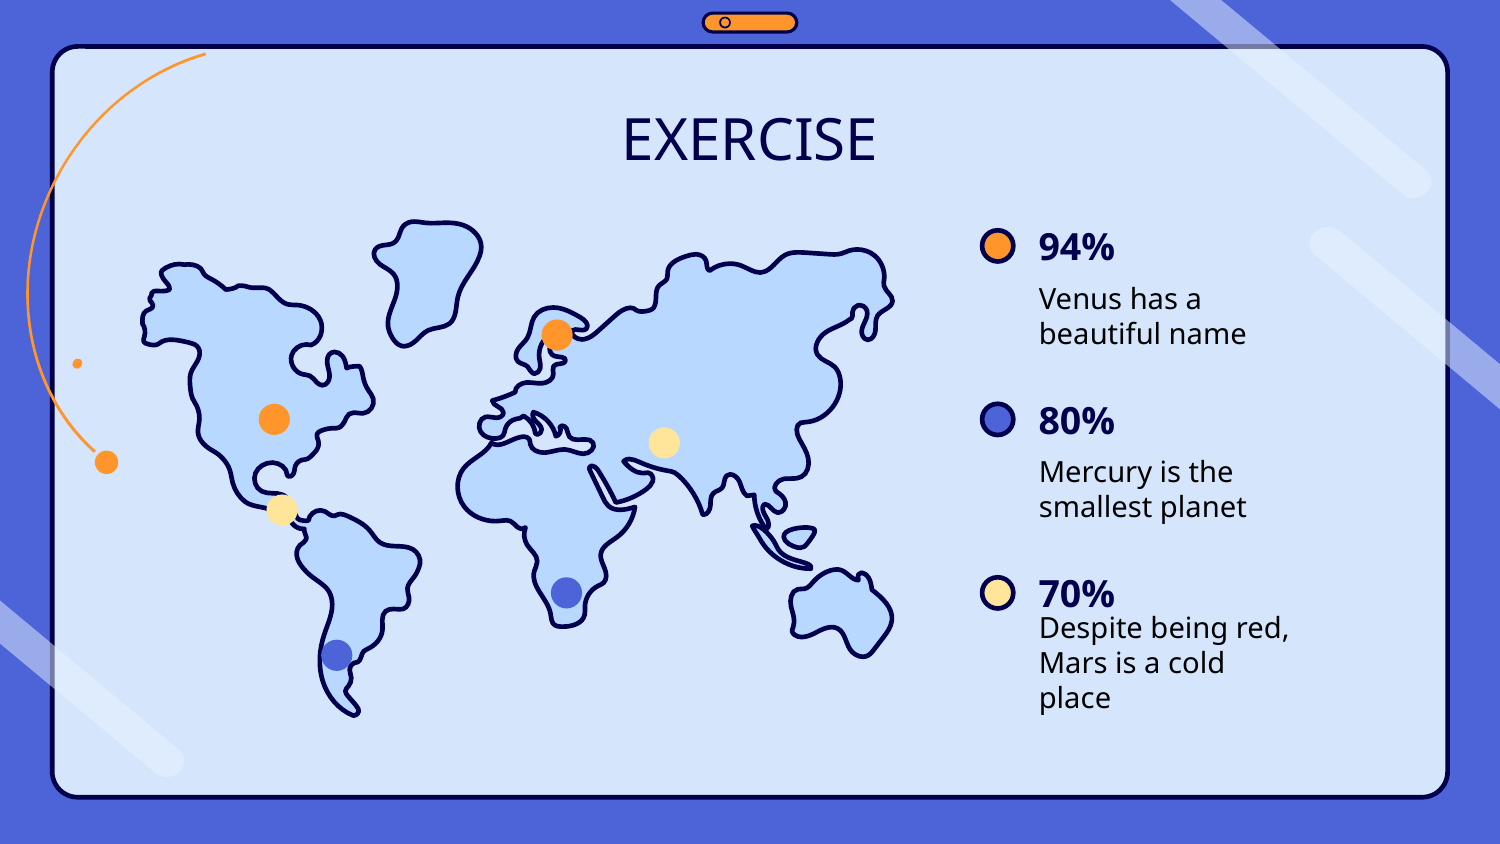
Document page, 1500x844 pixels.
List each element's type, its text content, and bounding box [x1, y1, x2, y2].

text_box 80% [1038, 392, 1357, 446]
text_box [982, 577, 1014, 609]
text_box [982, 230, 1014, 262]
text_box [141, 221, 894, 716]
text_box Despite being red, Mars is a cold place [1038, 620, 1304, 708]
text_box Mercury is the smallest planet [1038, 446, 1304, 535]
text_box Venus has a beautiful name [1038, 273, 1304, 361]
text_box 70% [1038, 566, 1357, 620]
title EXERCISE [118, 87, 1382, 181]
text_box [982, 403, 1014, 436]
text_box 94% [1038, 219, 1357, 273]
